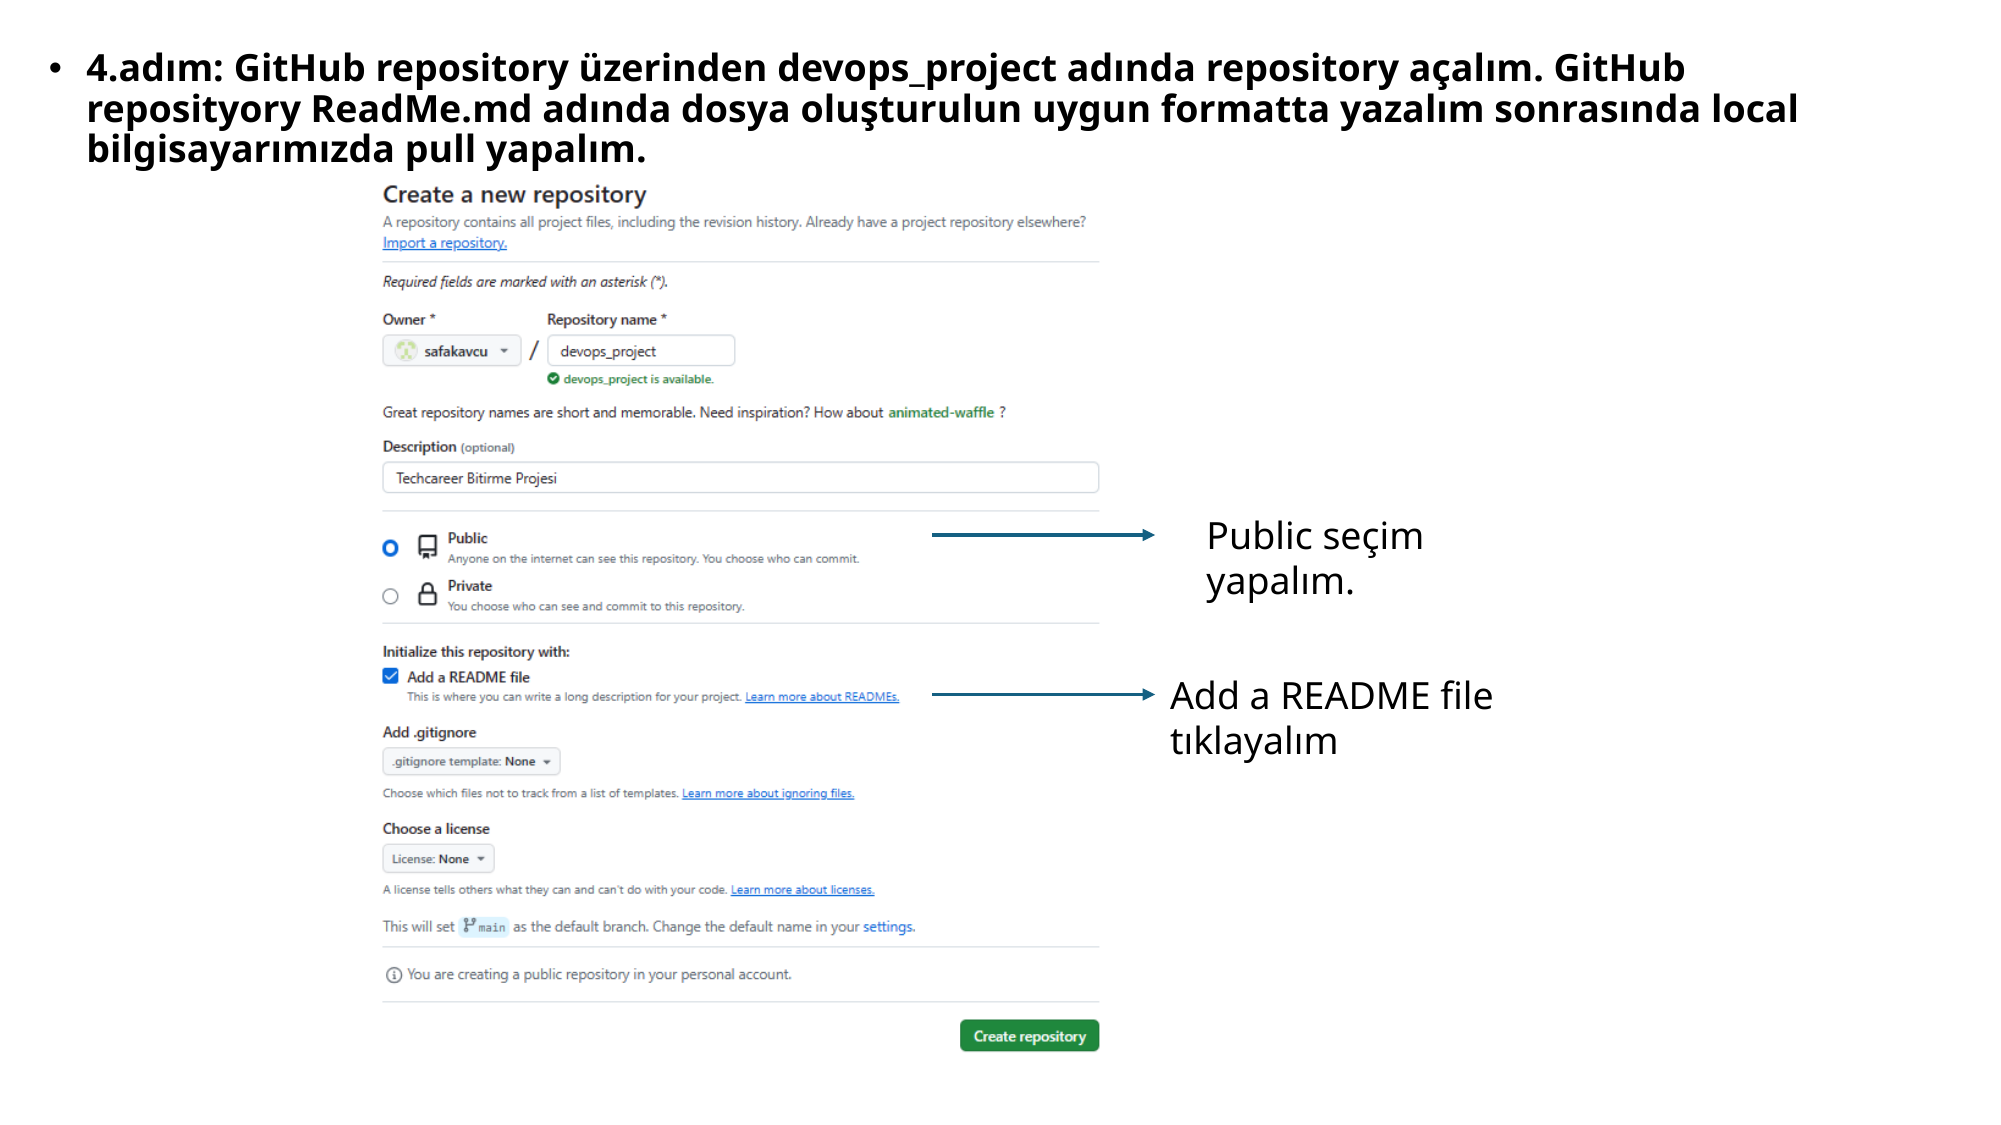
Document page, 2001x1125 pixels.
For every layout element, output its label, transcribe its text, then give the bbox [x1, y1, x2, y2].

text_box Public seçim yapalım. [1191, 504, 1590, 610]
text_box Add a README file tıklayalım [1155, 664, 1680, 769]
text_box 4.adım: GitHub repository üzerinden devops_project adında repository açalım. GitHub reposityory ReadMe.md adında dosya oluşturulun uygun formatta yazalım sonrasında local bilgisayarımızda pull yapalım. [33, 41, 1918, 314]
picture [373, 177, 1141, 1089]
